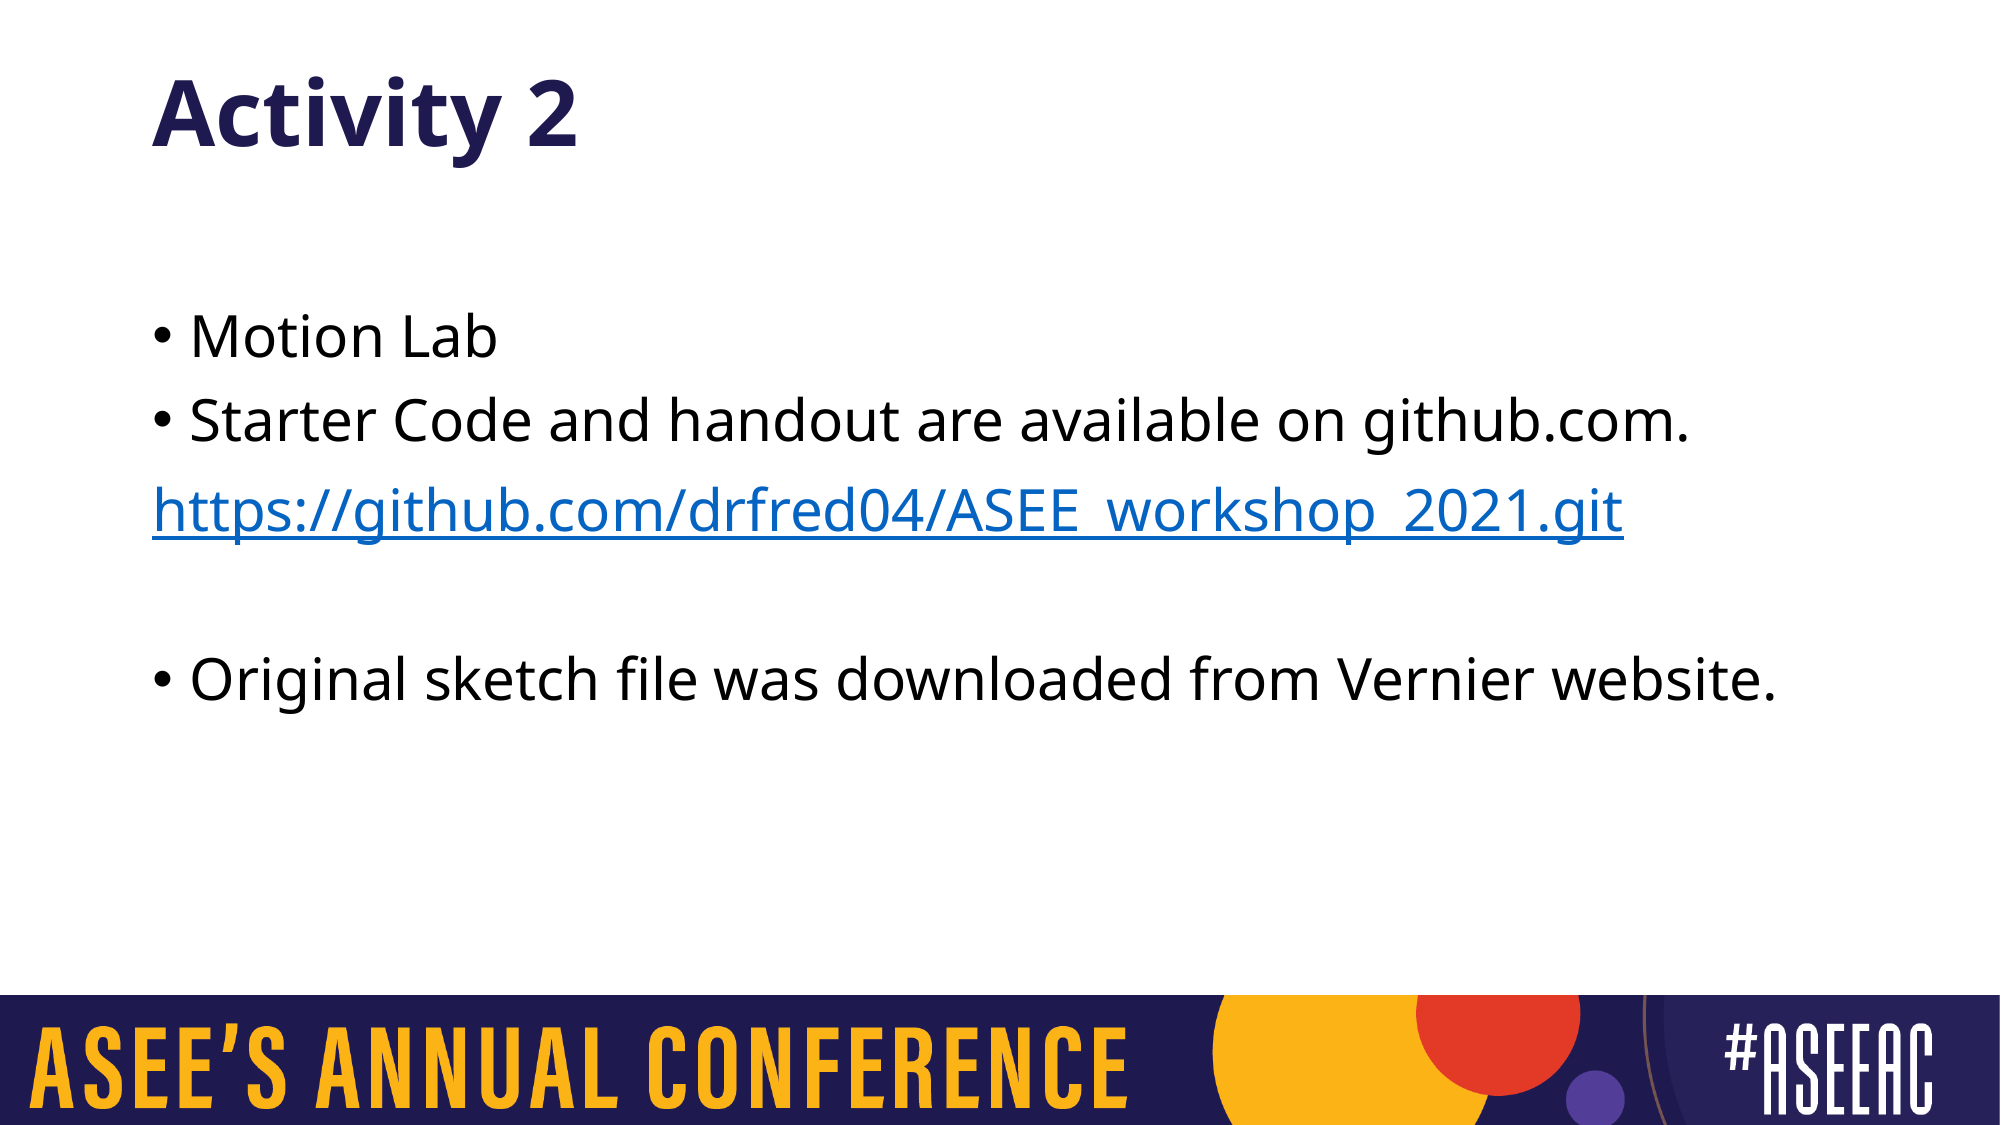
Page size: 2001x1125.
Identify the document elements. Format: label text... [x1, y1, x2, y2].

picture [0, 995, 2000, 1125]
title Activity 2 [137, 59, 1863, 278]
list Motion Lab Starter Code and handout are available on github.com. https://github.com/drfred04/ASEE_workshop_2021.git Original sketch file was downloaded from Vernier website. [137, 299, 1863, 937]
